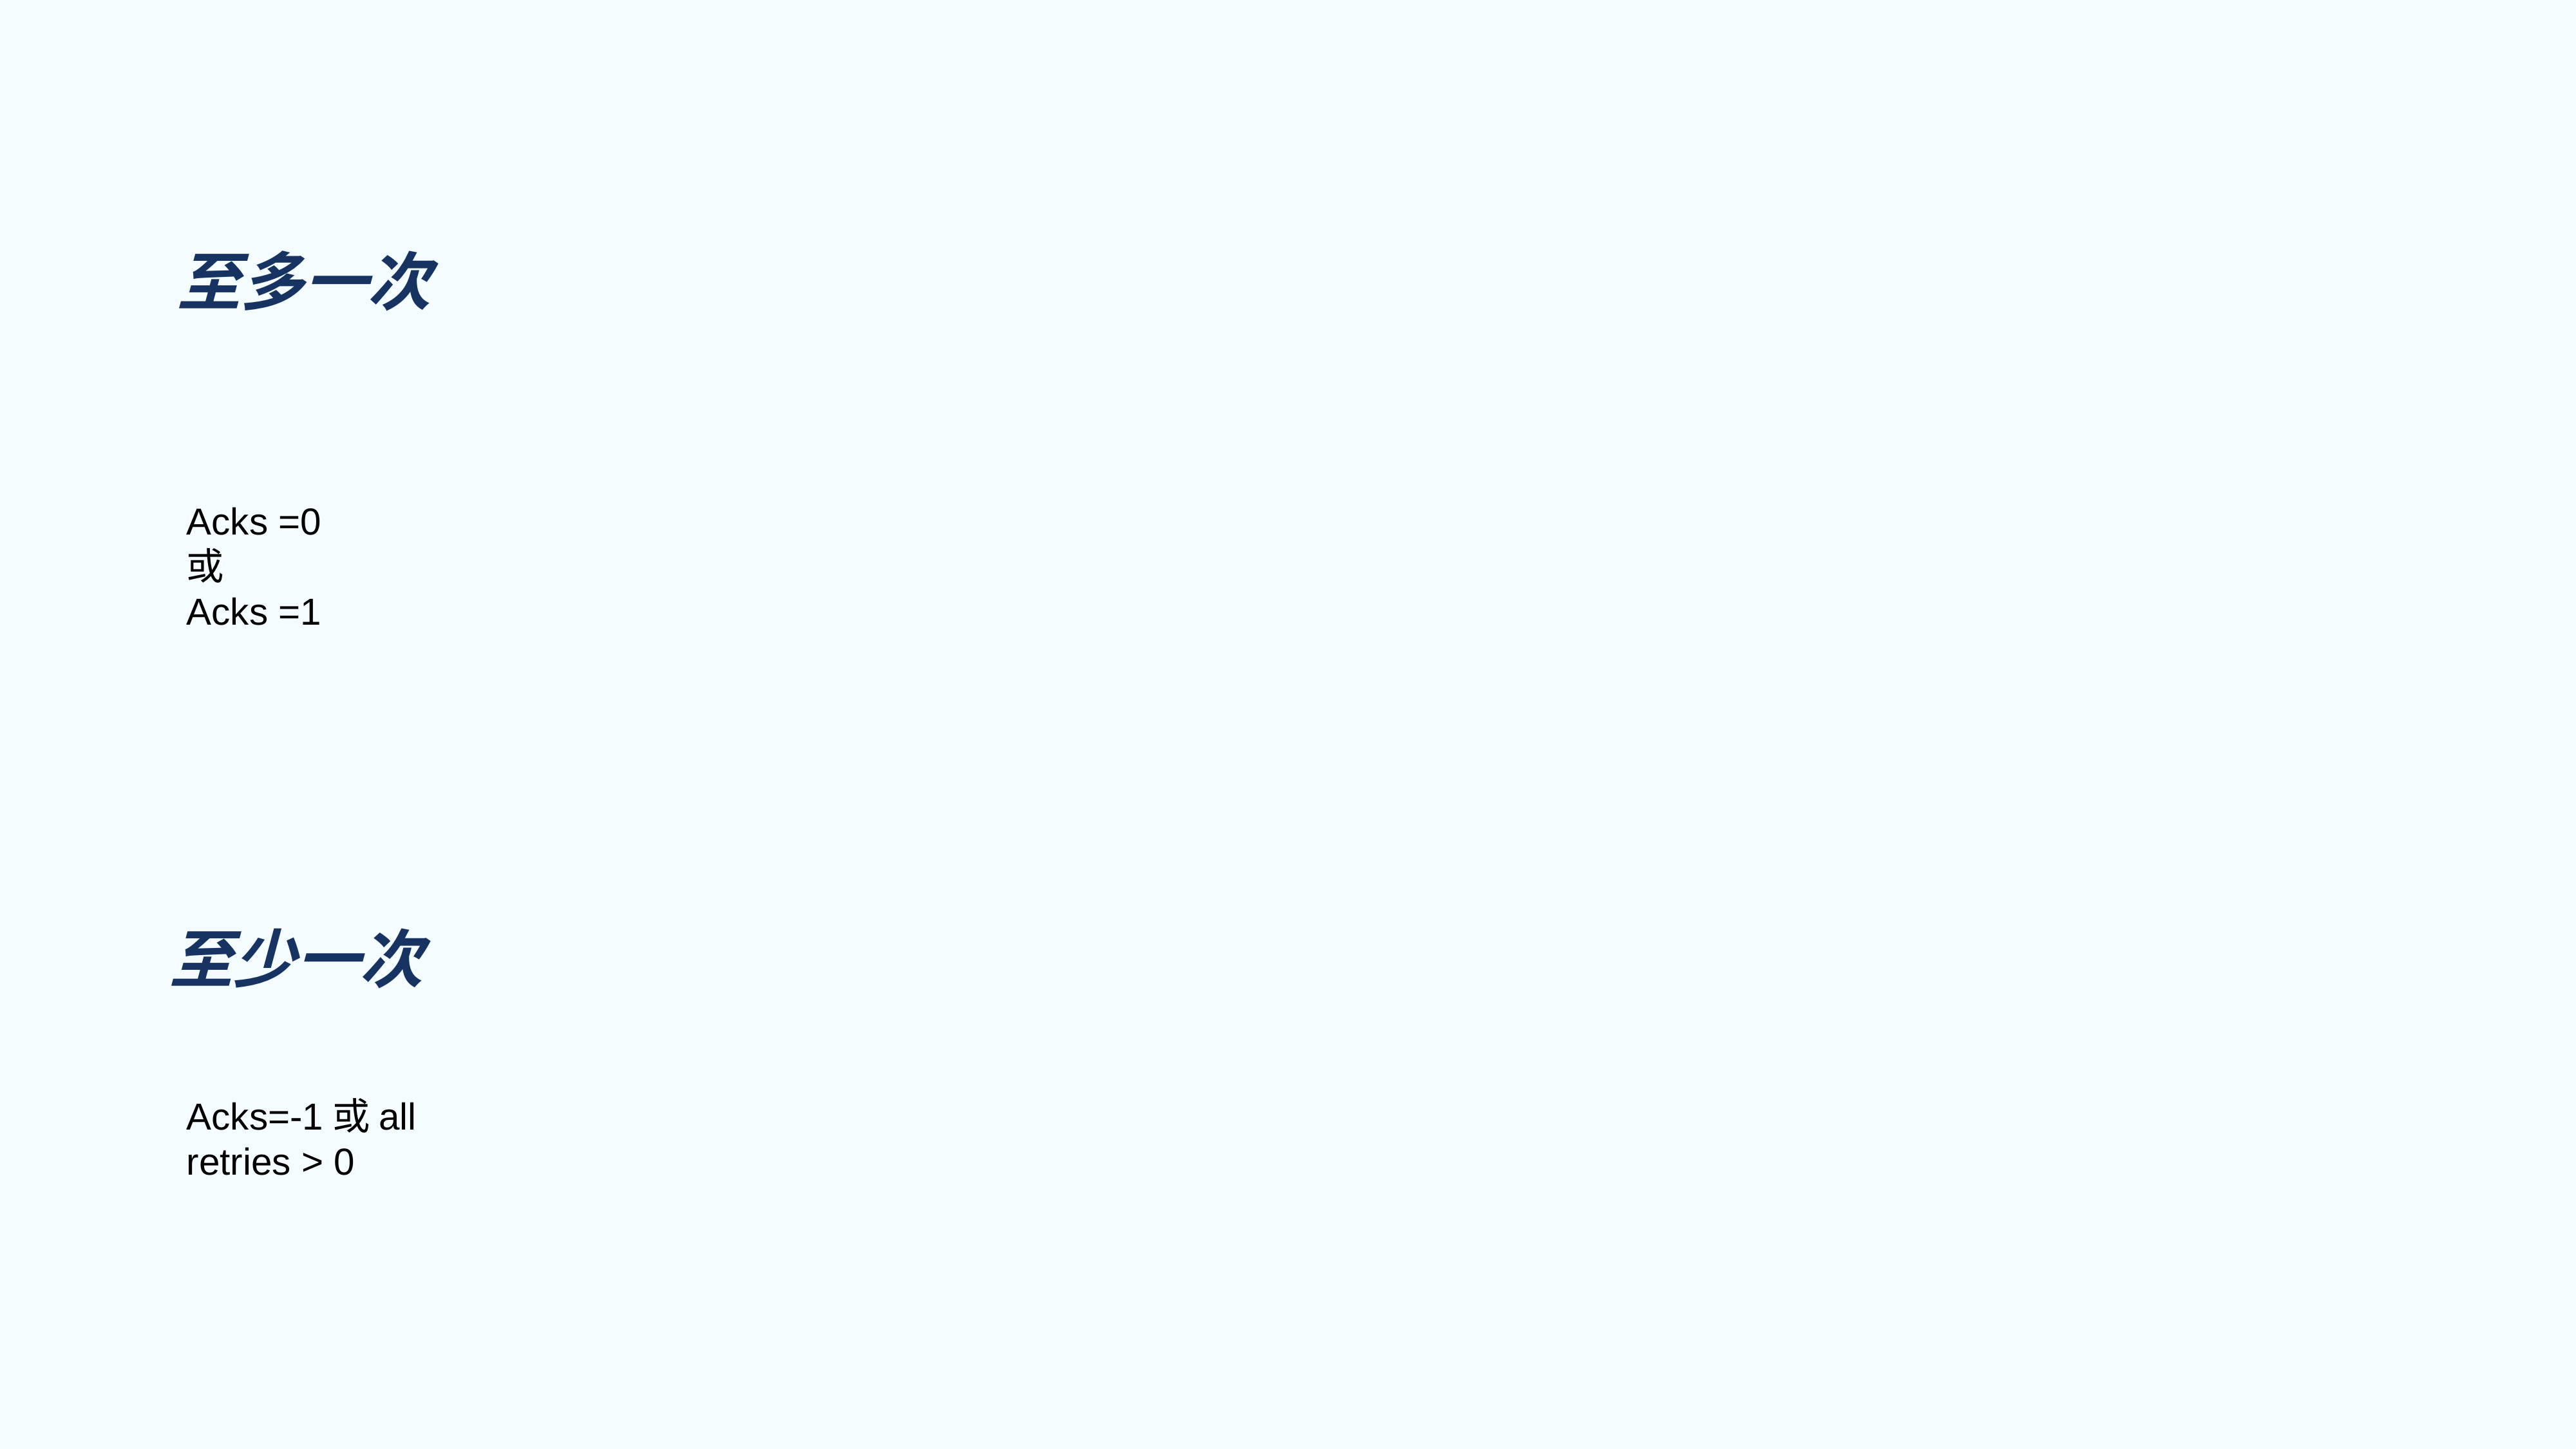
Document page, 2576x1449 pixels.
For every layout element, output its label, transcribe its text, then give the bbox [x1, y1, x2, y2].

text_box 至少一次 [169, 914, 828, 1085]
text_box Acks =0 或 Acks =1 [176, 492, 773, 683]
text_box Acks=-1或all retries > 0 [177, 1042, 951, 1188]
title 至多一次 [177, 237, 835, 408]
